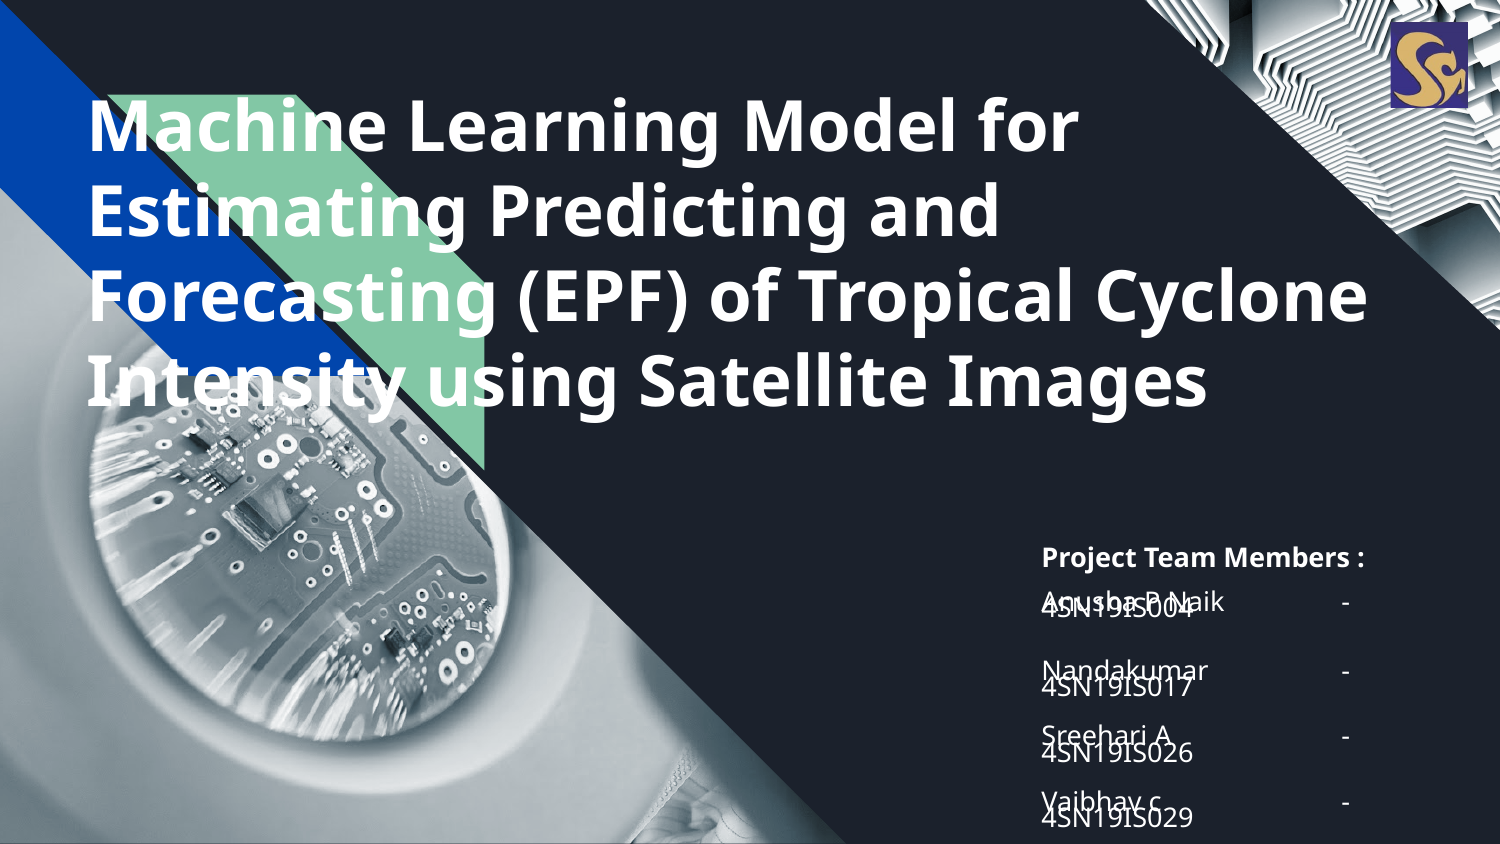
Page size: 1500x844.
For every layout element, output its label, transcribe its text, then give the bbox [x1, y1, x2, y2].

title Machine Learning Model for Estimating Predicting and Forecasting (EPF) of Tropical Cyclone Intensity using Satellite Images [71, 65, 1404, 557]
subtitle Project Team Members : Anusha P Naik - 4SN19IS004 Nandakumar - 4SN19IS017 Sreehari A - 4SN19IS026 Vaibhav c - 4SN19IS029 [951, 520, 1468, 823]
picture [0, 189, 847, 844]
picture [1144, 0, 1500, 331]
